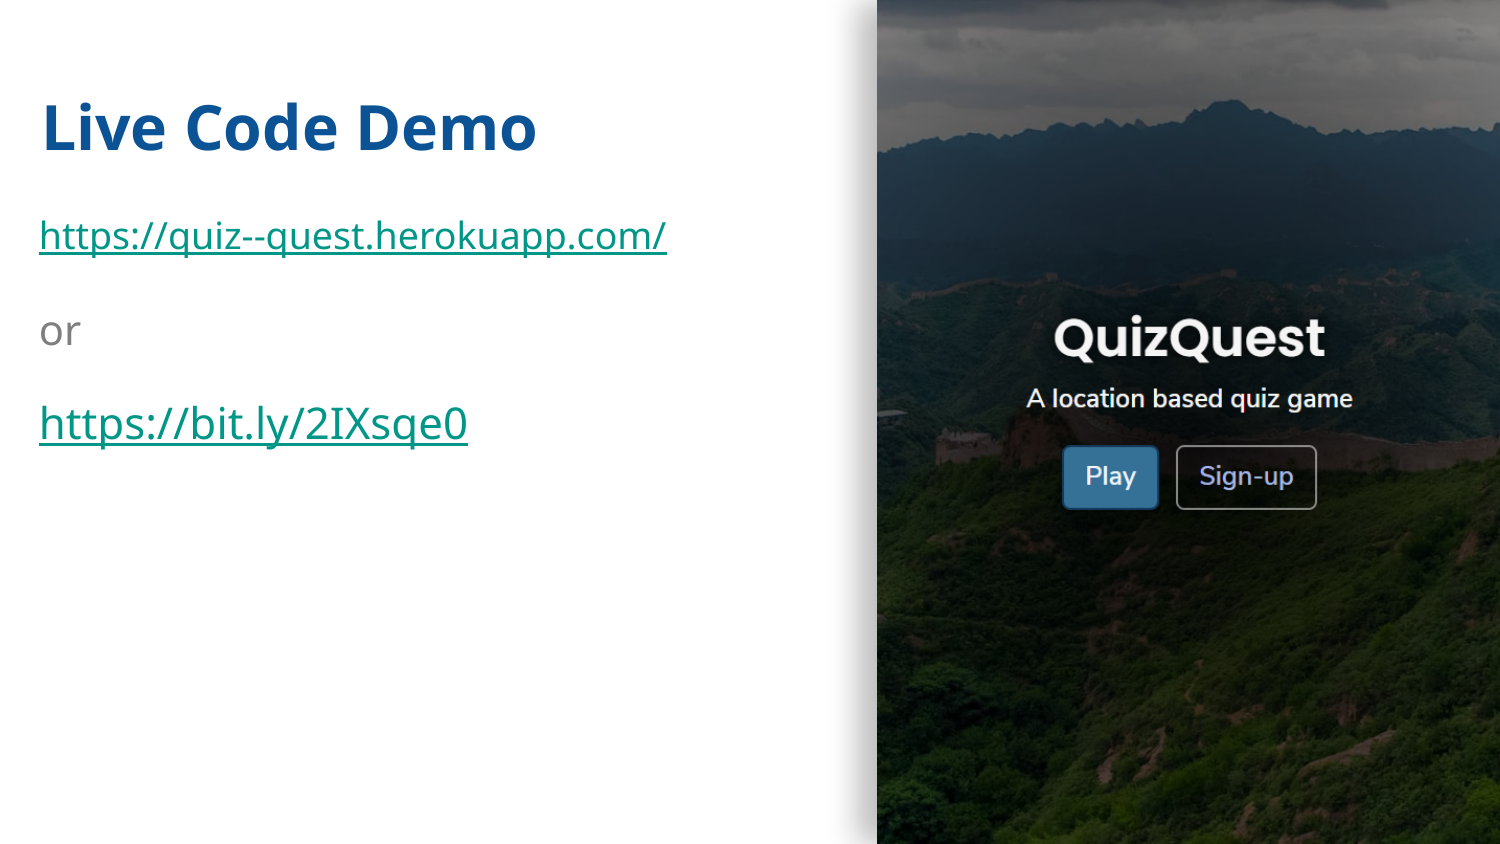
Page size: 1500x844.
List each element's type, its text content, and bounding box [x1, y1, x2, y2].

list https://quiz--quest.herokuapp.com/ or https://bit.ly/2IXsqe0 [24, 189, 839, 750]
title Live Code Demo [26, 72, 839, 176]
picture [876, 0, 1500, 844]
